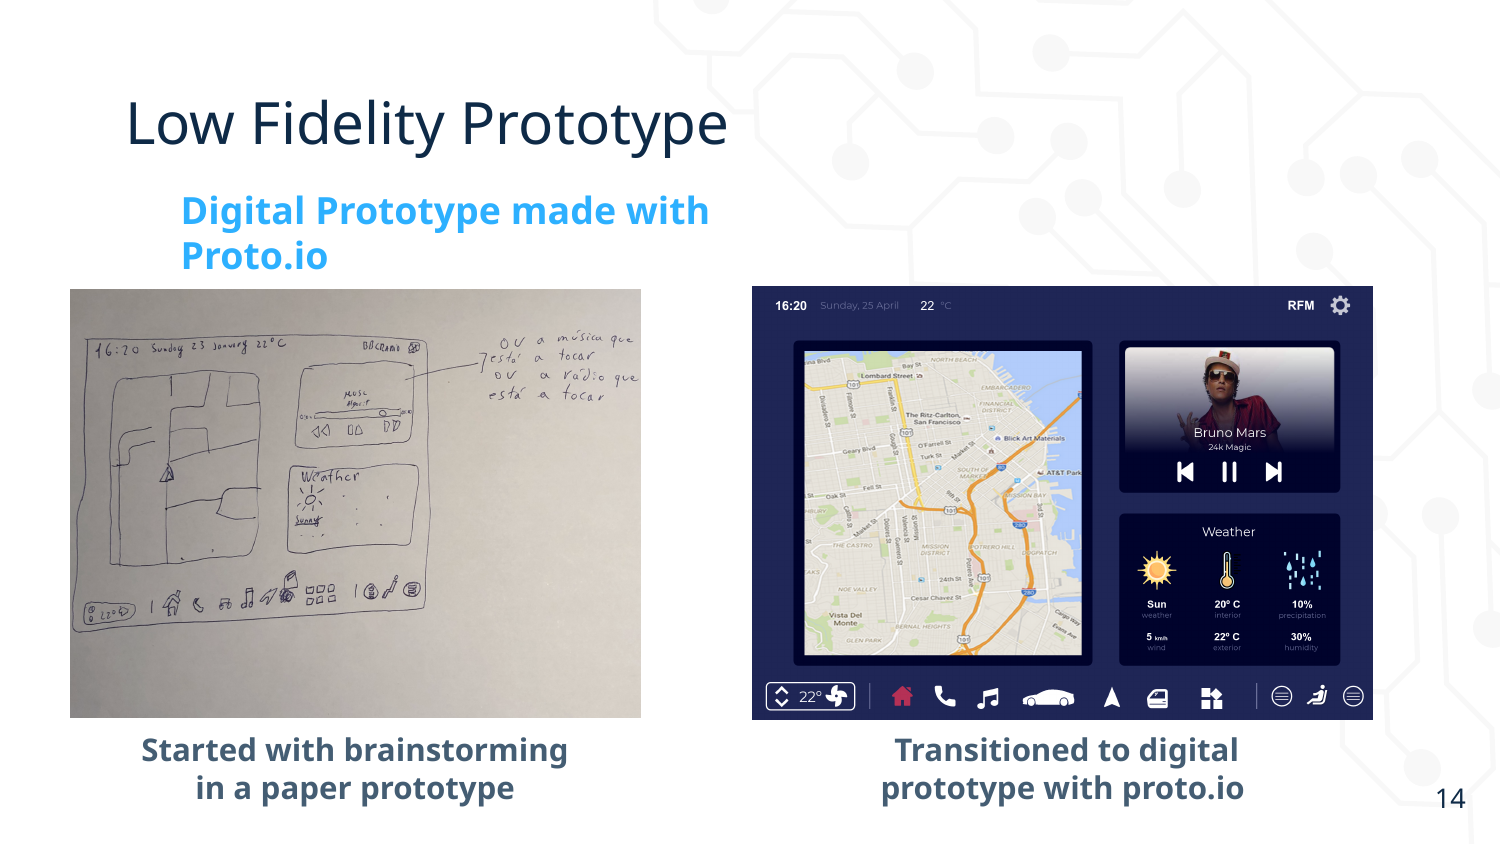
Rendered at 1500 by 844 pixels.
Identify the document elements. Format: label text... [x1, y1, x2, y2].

list Transitioned to digital prototype with proto.io [854, 728, 1280, 844]
text_box ‹#› [1391, 766, 1482, 832]
picture [751, 286, 1383, 721]
list Started with brainstorming in a paper prototype [118, 726, 593, 844]
list Digital Prototype made with Proto.io [165, 140, 816, 246]
title Low Fidelity Prototype [110, 71, 889, 166]
picture [69, 289, 641, 718]
